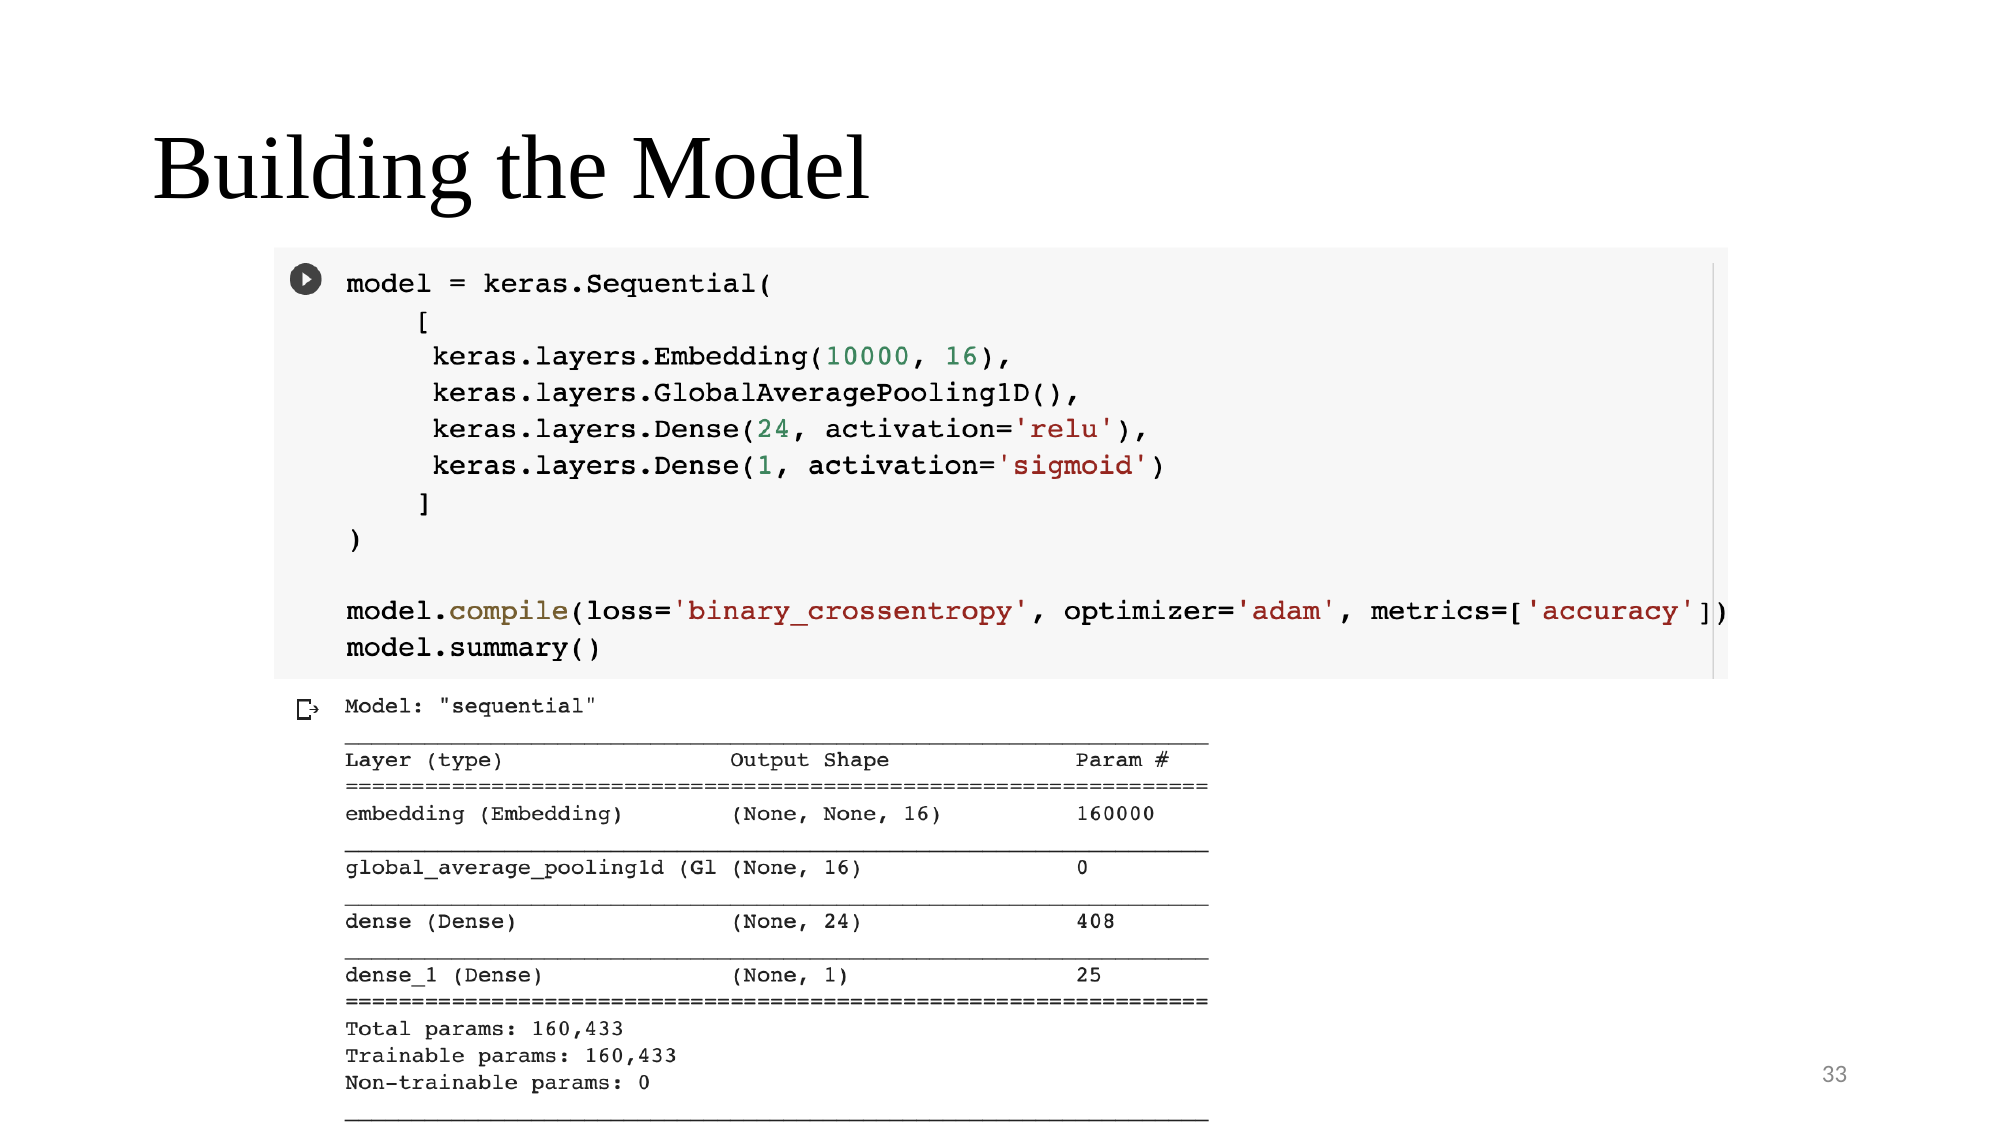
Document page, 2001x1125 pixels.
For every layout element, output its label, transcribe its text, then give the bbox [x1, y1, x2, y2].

picture [271, 244, 1729, 1125]
slide_number 33 [1733, 1042, 1863, 1103]
title Building the Model [137, 59, 1863, 278]
